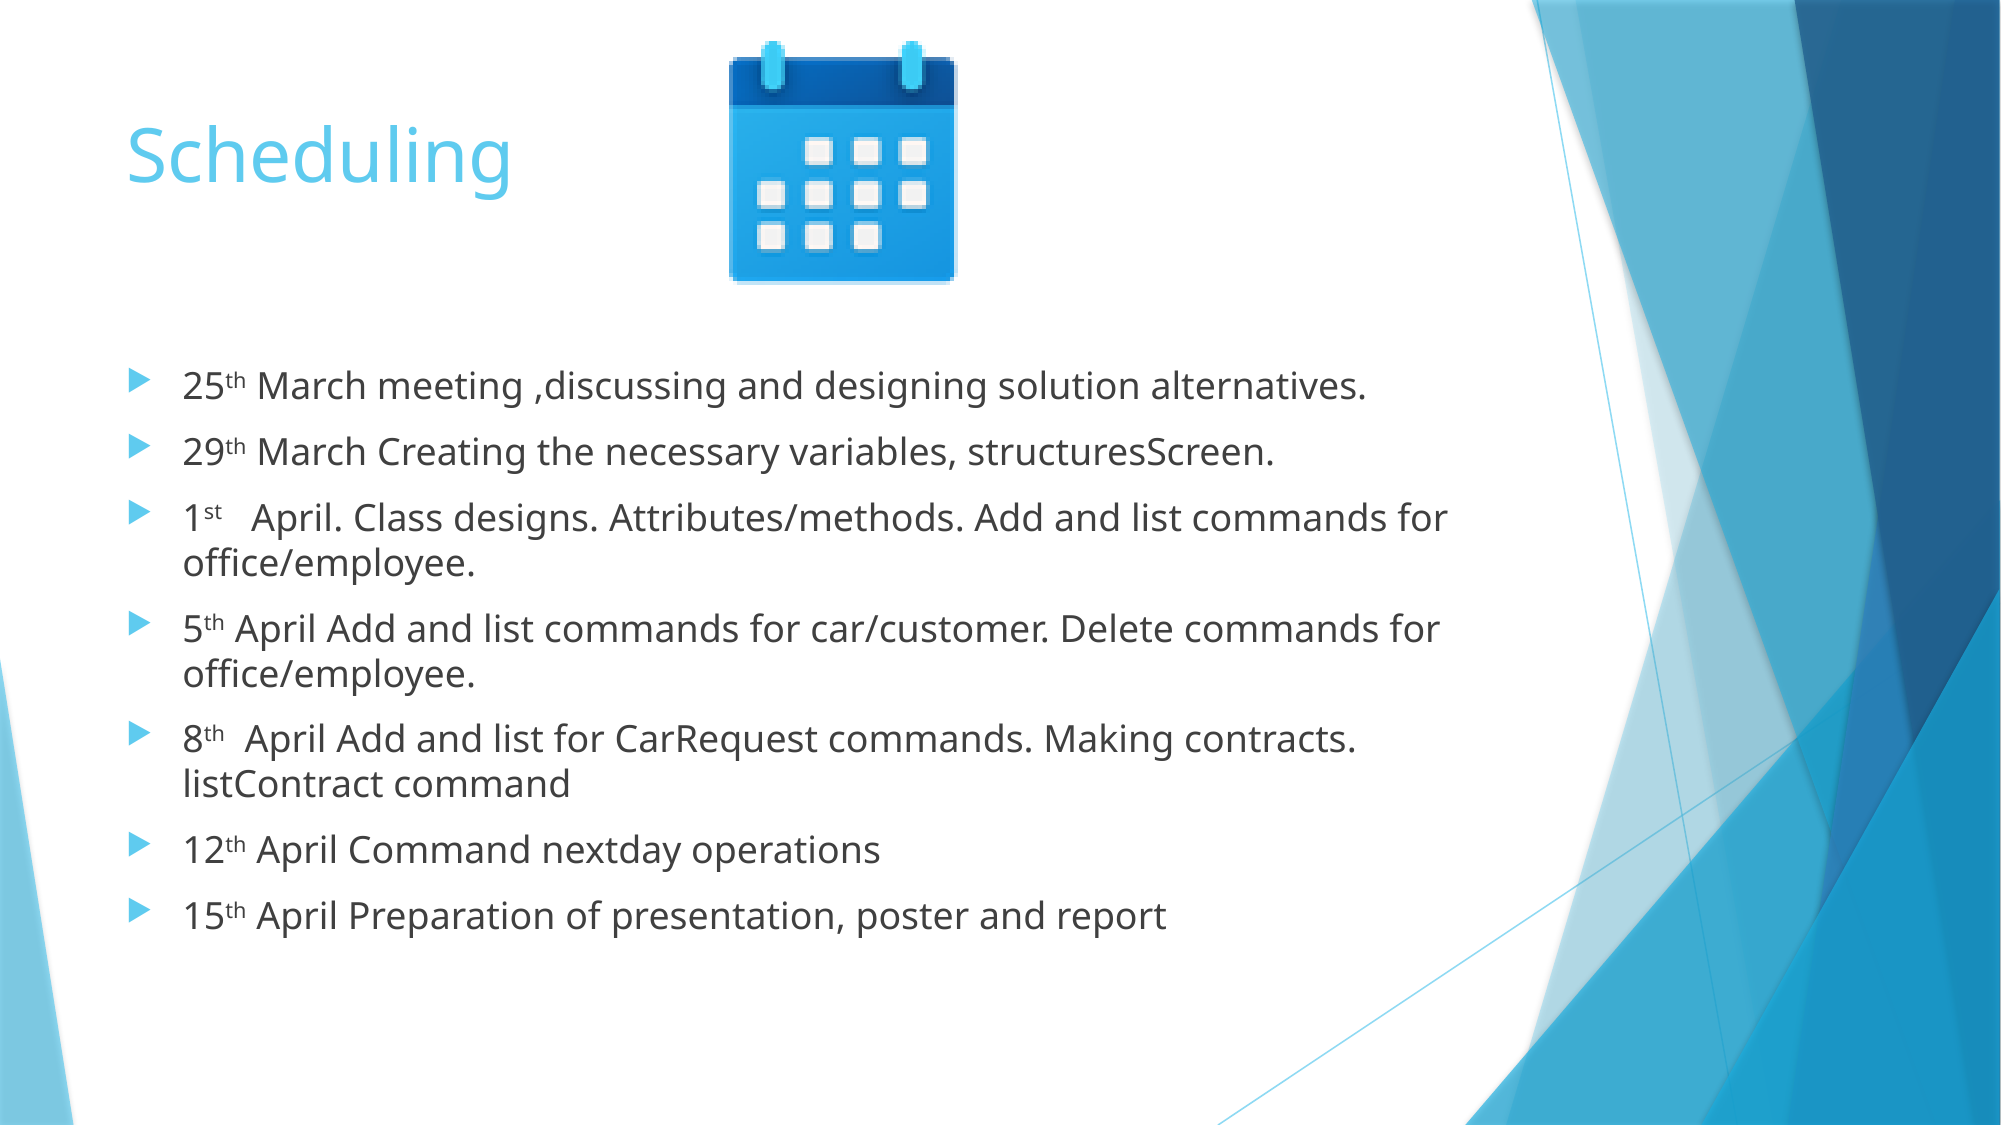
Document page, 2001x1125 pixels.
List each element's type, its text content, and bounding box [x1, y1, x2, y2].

list 25th March meeting ,discussing and designing solution alternatives. 29th March Creating the necessary variables, structuresScreen. 1st April. Class designs. Attributes/methods. Add and list commands for office/employee. 5th April Add and list commands for car/customer. Delete commands for office/employee. 8th April Add and list for CarRequest commands. Making contracts. listContract command 12th April Command nextday operations 15th April Preparation of presentation, poster and report [111, 354, 1522, 992]
picture [712, 40, 971, 299]
title Scheduling [111, 99, 1522, 317]
